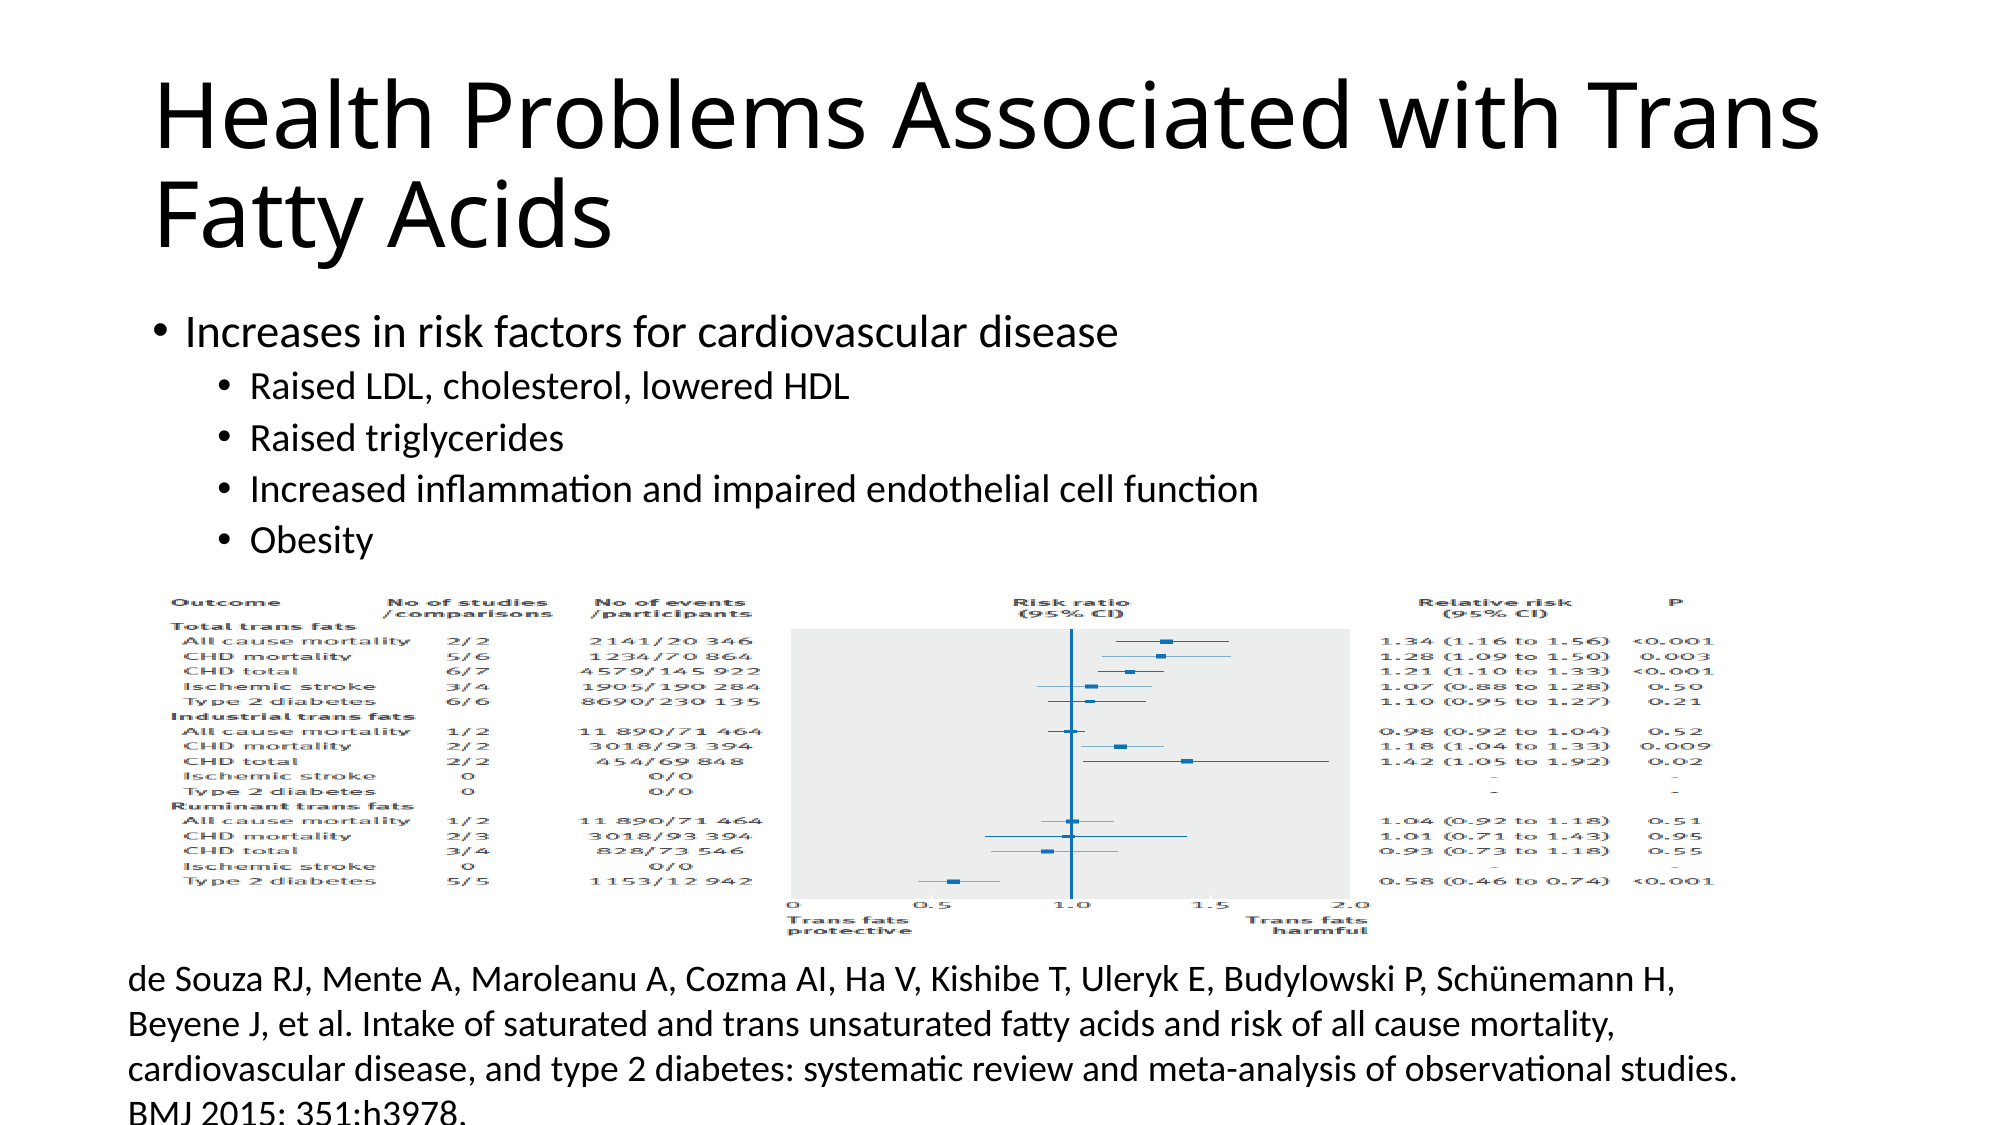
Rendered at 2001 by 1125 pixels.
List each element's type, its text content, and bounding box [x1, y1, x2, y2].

list Increases in risk factors for cardiovascular disease Raised LDL, cholesterol, lowered HDL Raised triglycerides Increased inflammation and impaired endothelial cell function Obesity [137, 299, 1642, 572]
text_box de Souza RJ, Mente A, Maroleanu A, Cozma AI, Ha V, Kishibe T, Uleryk E, Budylowski P, Schünemann H, Beyene J, et al. Intake of saturated and trans unsaturated fatty acids and risk of all cause mortality, cardiovascular disease, and type 2 diabetes: systematic review and meta-analysis of observational studies. BMJ 2015; 351:h3978. [113, 946, 1760, 1125]
title Health Problems Associated with Trans Fatty Acids [137, 59, 1863, 278]
picture [137, 591, 1736, 947]
